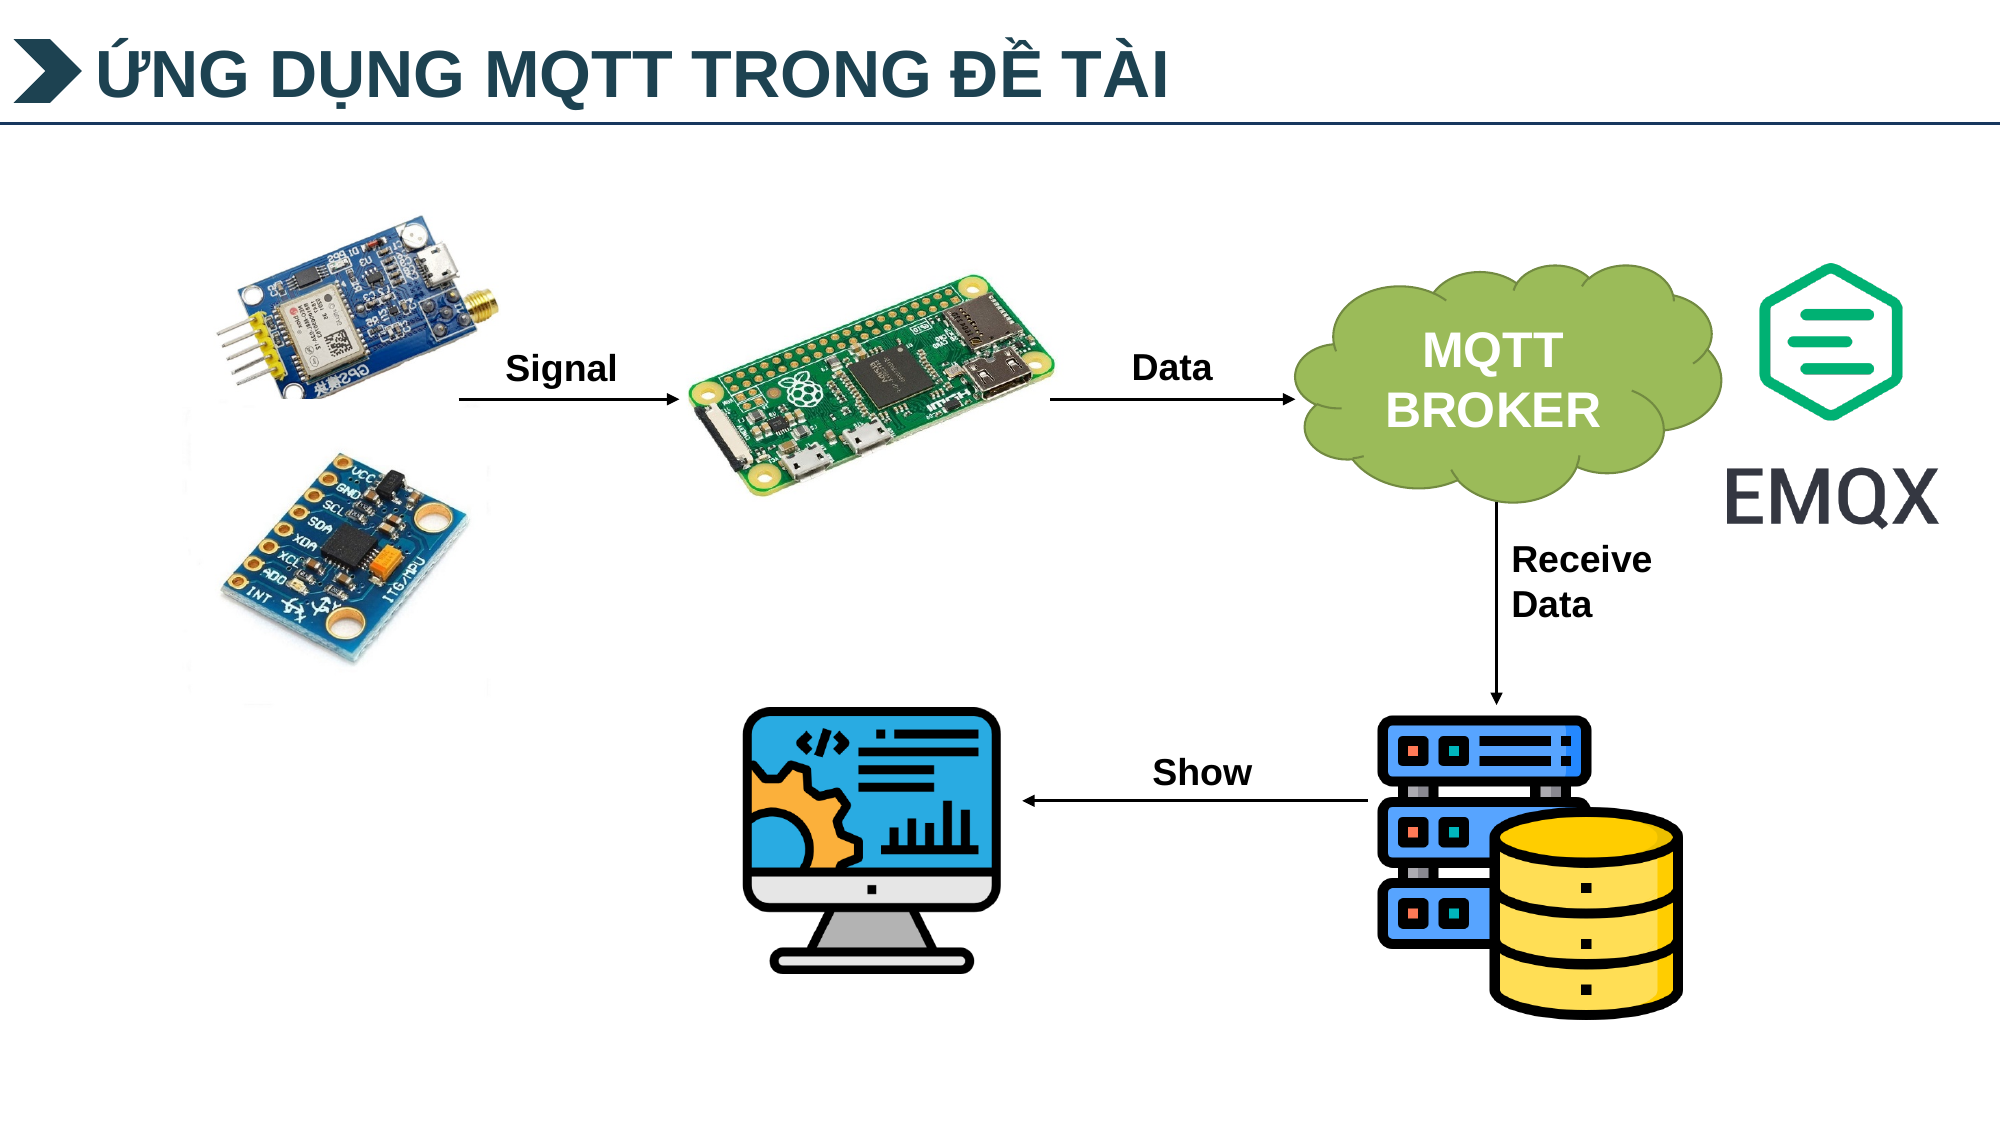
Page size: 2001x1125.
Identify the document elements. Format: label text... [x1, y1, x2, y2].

text_box Signal [501, 336, 670, 397]
text_box Data [1116, 335, 1296, 396]
text_box ỨNG DỤNG MQTT TRONG ĐỀ TÀI [80, 22, 1905, 118]
text_box Receive Data [1497, 527, 1681, 632]
picture [1367, 705, 1693, 1030]
picture [738, 707, 1005, 974]
text_box Show [1101, 740, 1304, 800]
picture [679, 264, 1064, 502]
text_box [13, 39, 80, 103]
text_box MQTT BROKER [1296, 264, 1674, 504]
picture [1674, 241, 1991, 551]
picture [182, 208, 501, 708]
